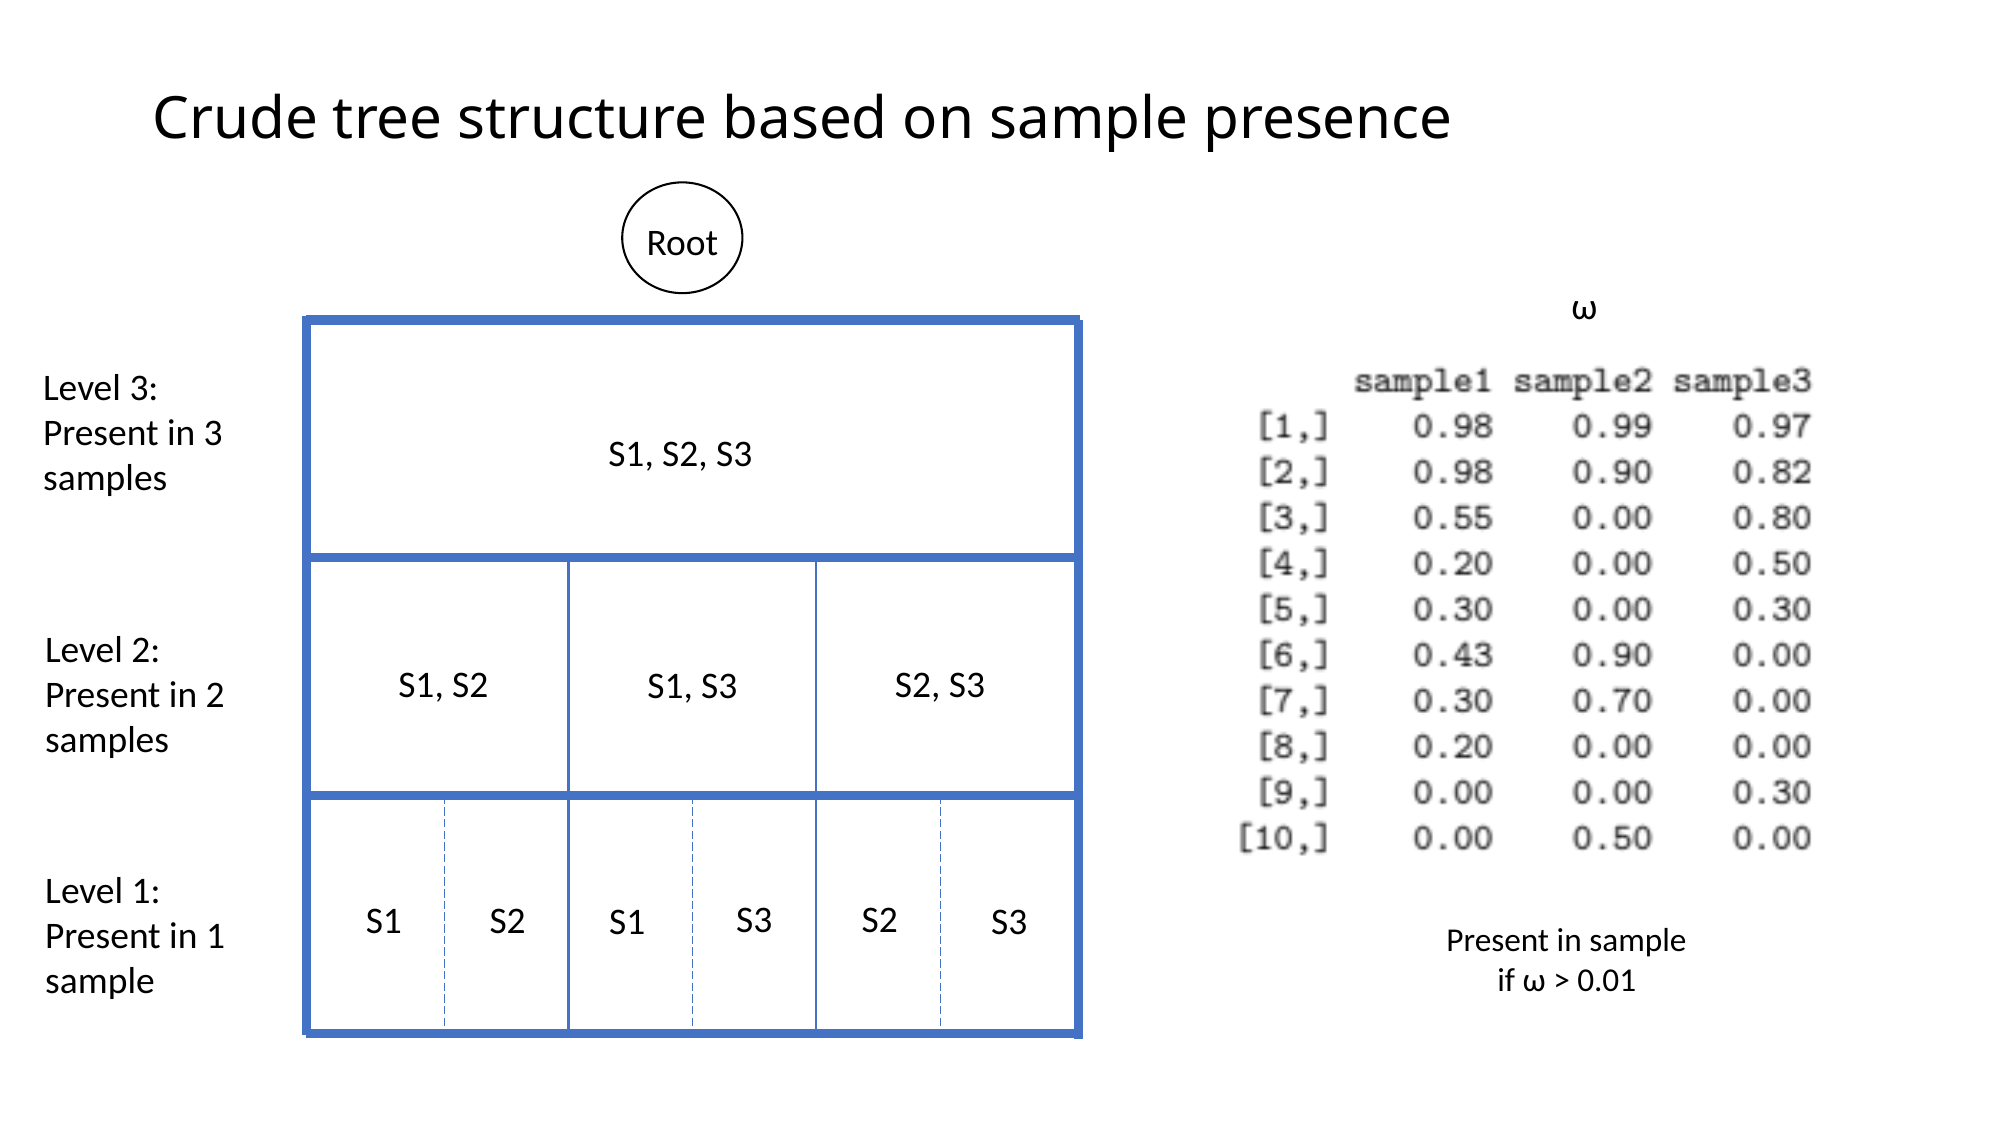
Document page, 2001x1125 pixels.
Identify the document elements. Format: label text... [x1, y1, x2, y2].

text_box Level 1: Present in 1 sample [30, 858, 273, 1009]
text_box Level 3: Present in 3 samples [28, 355, 271, 506]
text_box ω [1556, 274, 1621, 335]
title Crude tree structure based on sample presence [137, 59, 1863, 179]
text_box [306, 182, 1081, 1040]
text_box Present in sample if ω > 0.01 [1421, 911, 1712, 1006]
picture [1224, 364, 1851, 871]
text_box Level 2: Present in 2 samples [30, 617, 273, 768]
